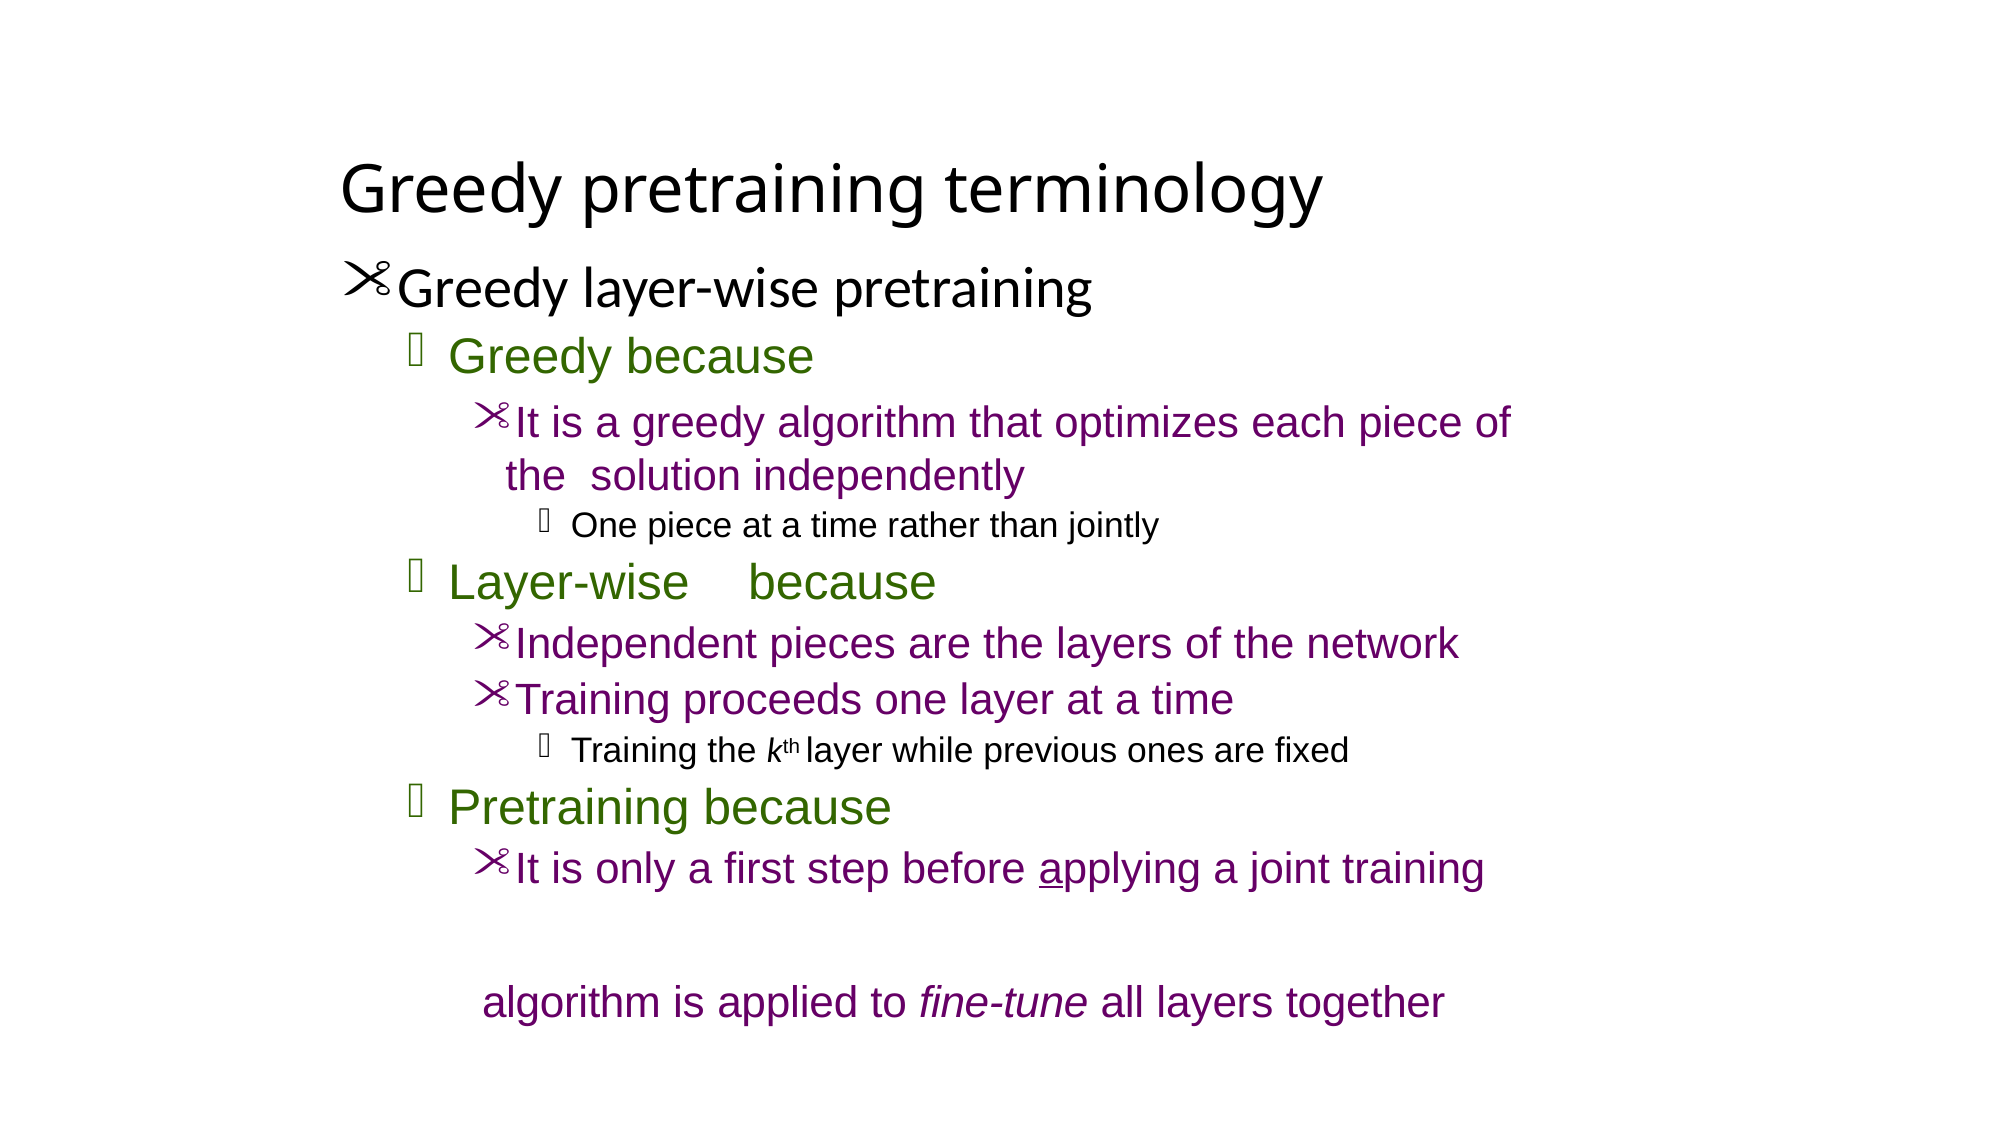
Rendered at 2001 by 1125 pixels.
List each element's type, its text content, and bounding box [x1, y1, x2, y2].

text_box algorithm is applied to fine-tune all layers together [480, 971, 1448, 1027]
title Greedy pretraining terminology [338, 94, 1650, 285]
list Greedy layer-wise pretraining Greedy because It is a greedy algorithm that optimizes each piece of the solution independently One piece at a time rather than jointly Layer-wise because Independent pieces are the layers of the network Training proceeds one layer at a time Training the kth layer while previous ones are fixed Pretraining because It is only a first step before applying a joint training [338, 243, 1530, 895]
